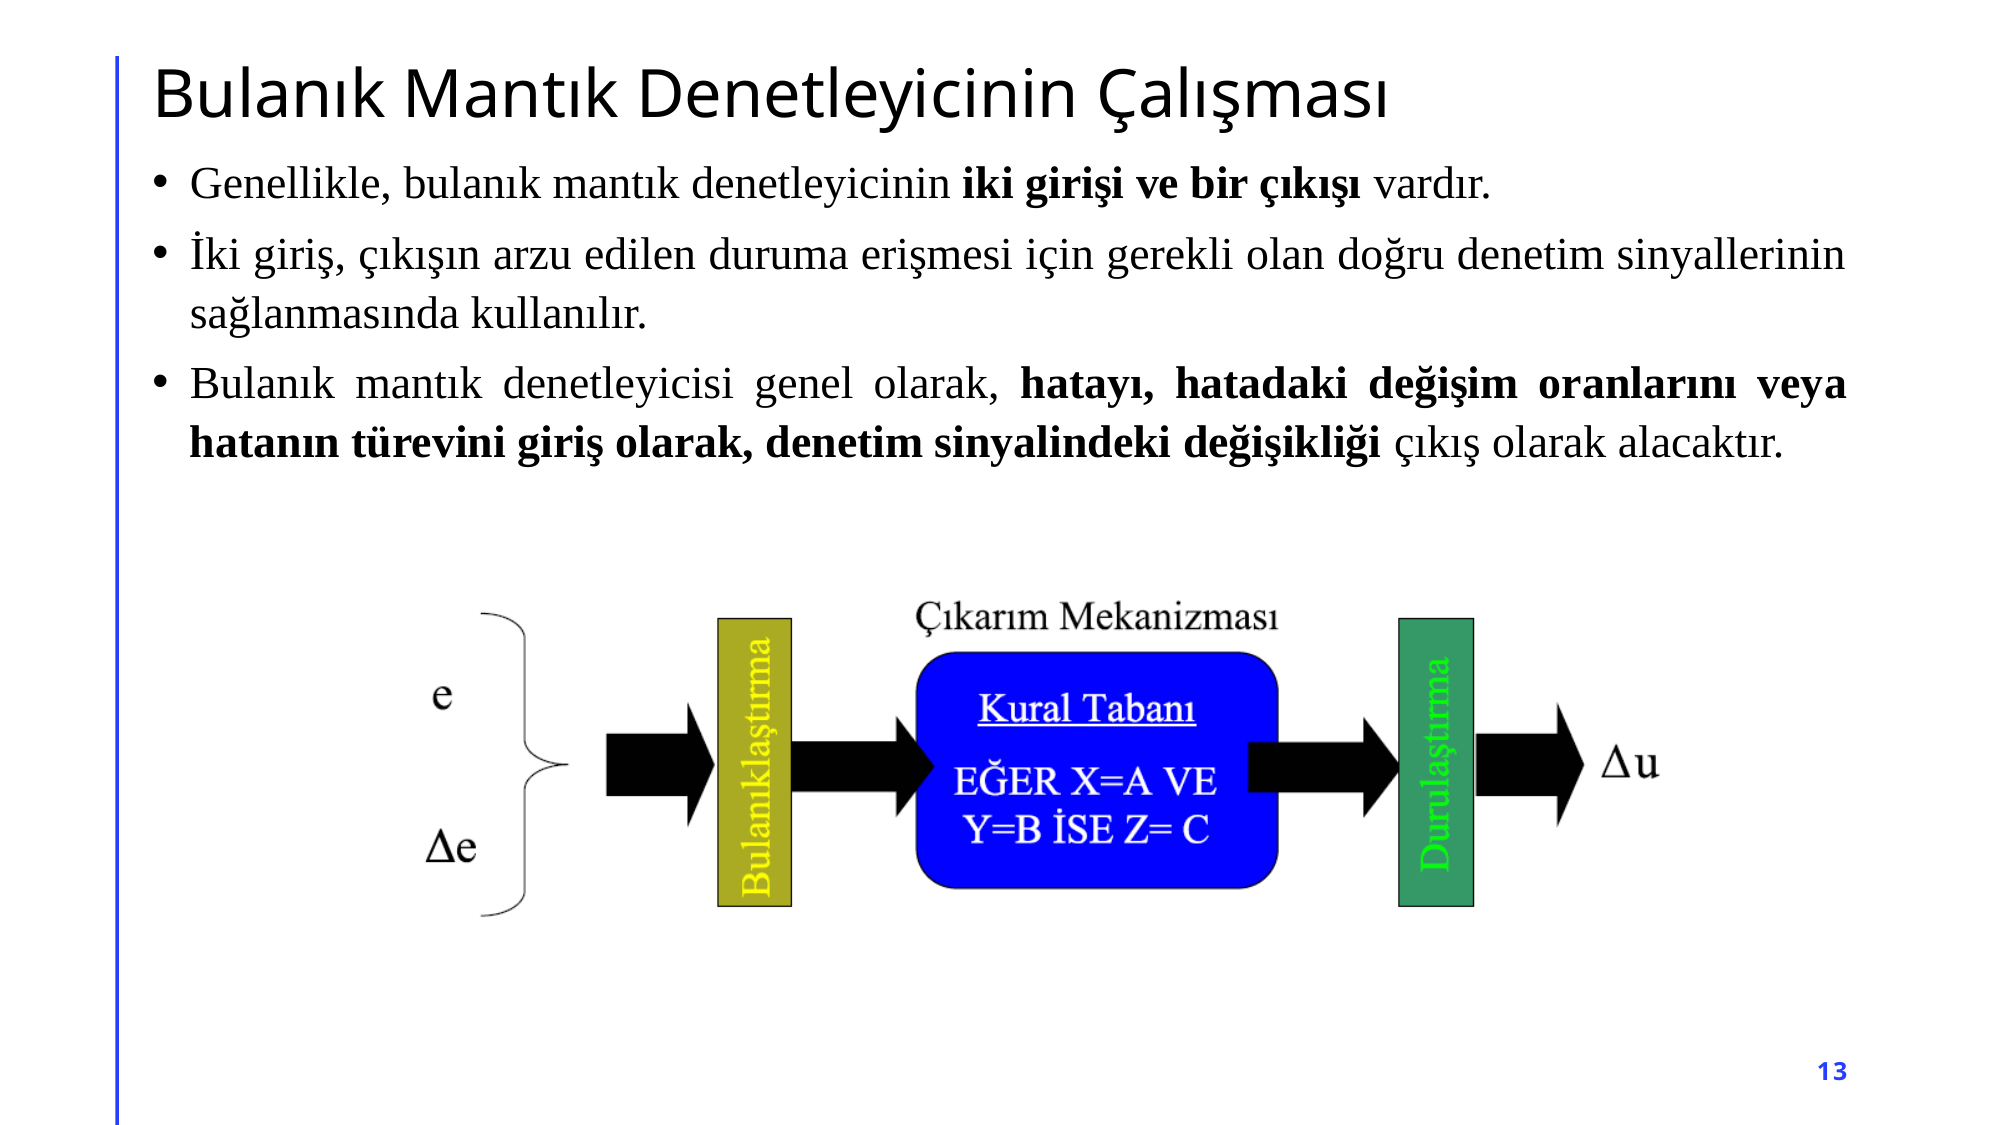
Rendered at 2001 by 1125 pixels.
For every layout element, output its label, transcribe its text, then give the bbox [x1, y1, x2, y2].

picture [410, 562, 1661, 928]
list Genellikle, bulanık mantık denetleyicinin iki girişi ve bir çıkışı vardır. İki giriş, çıkışın arzu edilen duruma erişmesi için gerekli olan doğru denetim sinyallerinin sağlanmasında kullanılır. Bulanık mantık denetleyicisi genel olarak, hatayı, hatadaki değişim oranlarını veya hatanın türevini giriş olarak, denetim sinyalindeki değişikliği çıkış olarak alacaktır. [137, 142, 1863, 946]
title Bulanık Mantık Denetleyicinin Çalışması [137, 46, 1863, 142]
slide_number 13 [1412, 1042, 1863, 1103]
